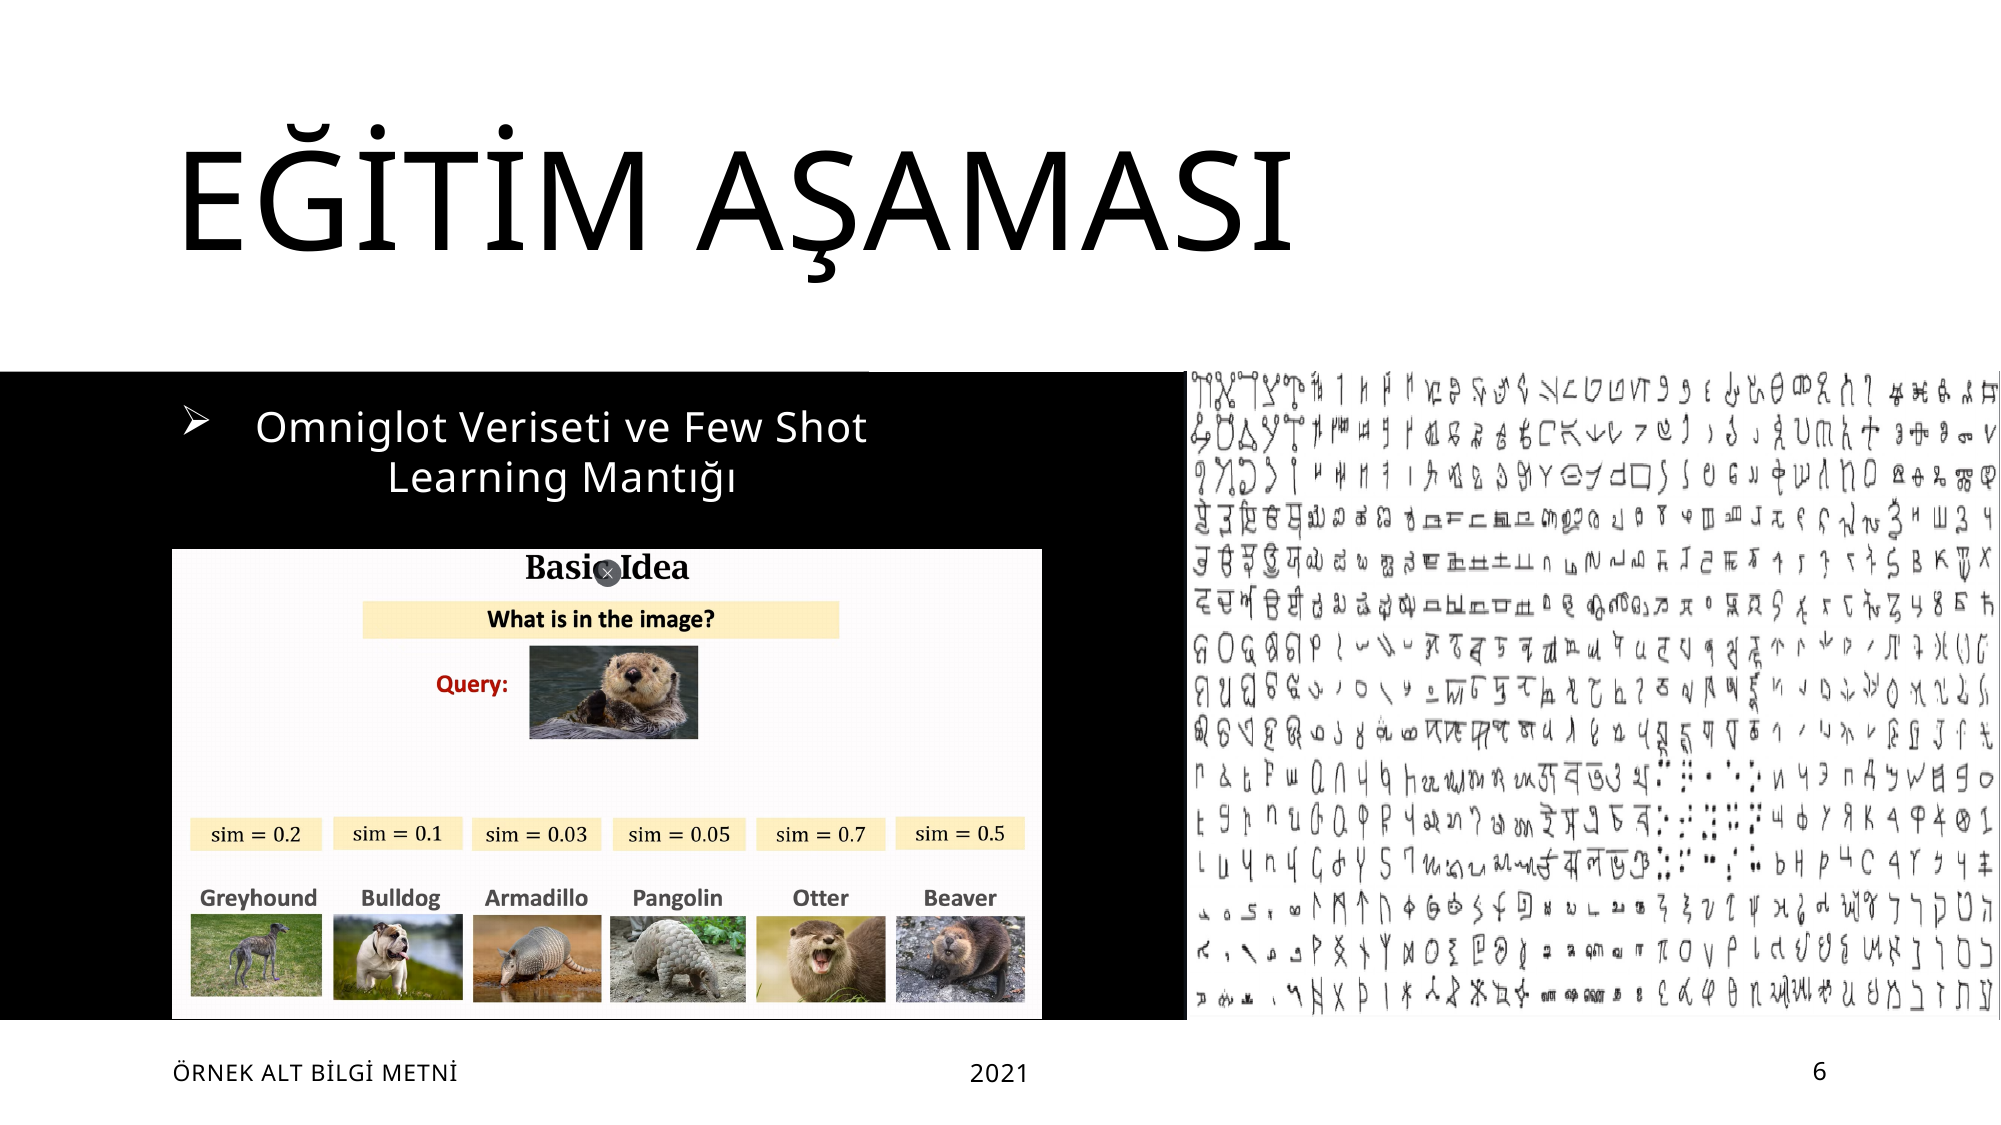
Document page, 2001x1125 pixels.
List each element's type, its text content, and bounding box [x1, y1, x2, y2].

list Omniglot Veriseti ve Few Shot Learning Mantığı [157, 262, 893, 798]
slide_number 6 [1688, 1042, 1842, 1103]
footer Örnek Alt Bilgi Metni [157, 1042, 708, 1103]
title Eğitim Aşaması [158, 55, 1900, 335]
picture [172, 371, 2000, 1020]
slide_number 2021 [734, 1042, 1266, 1103]
